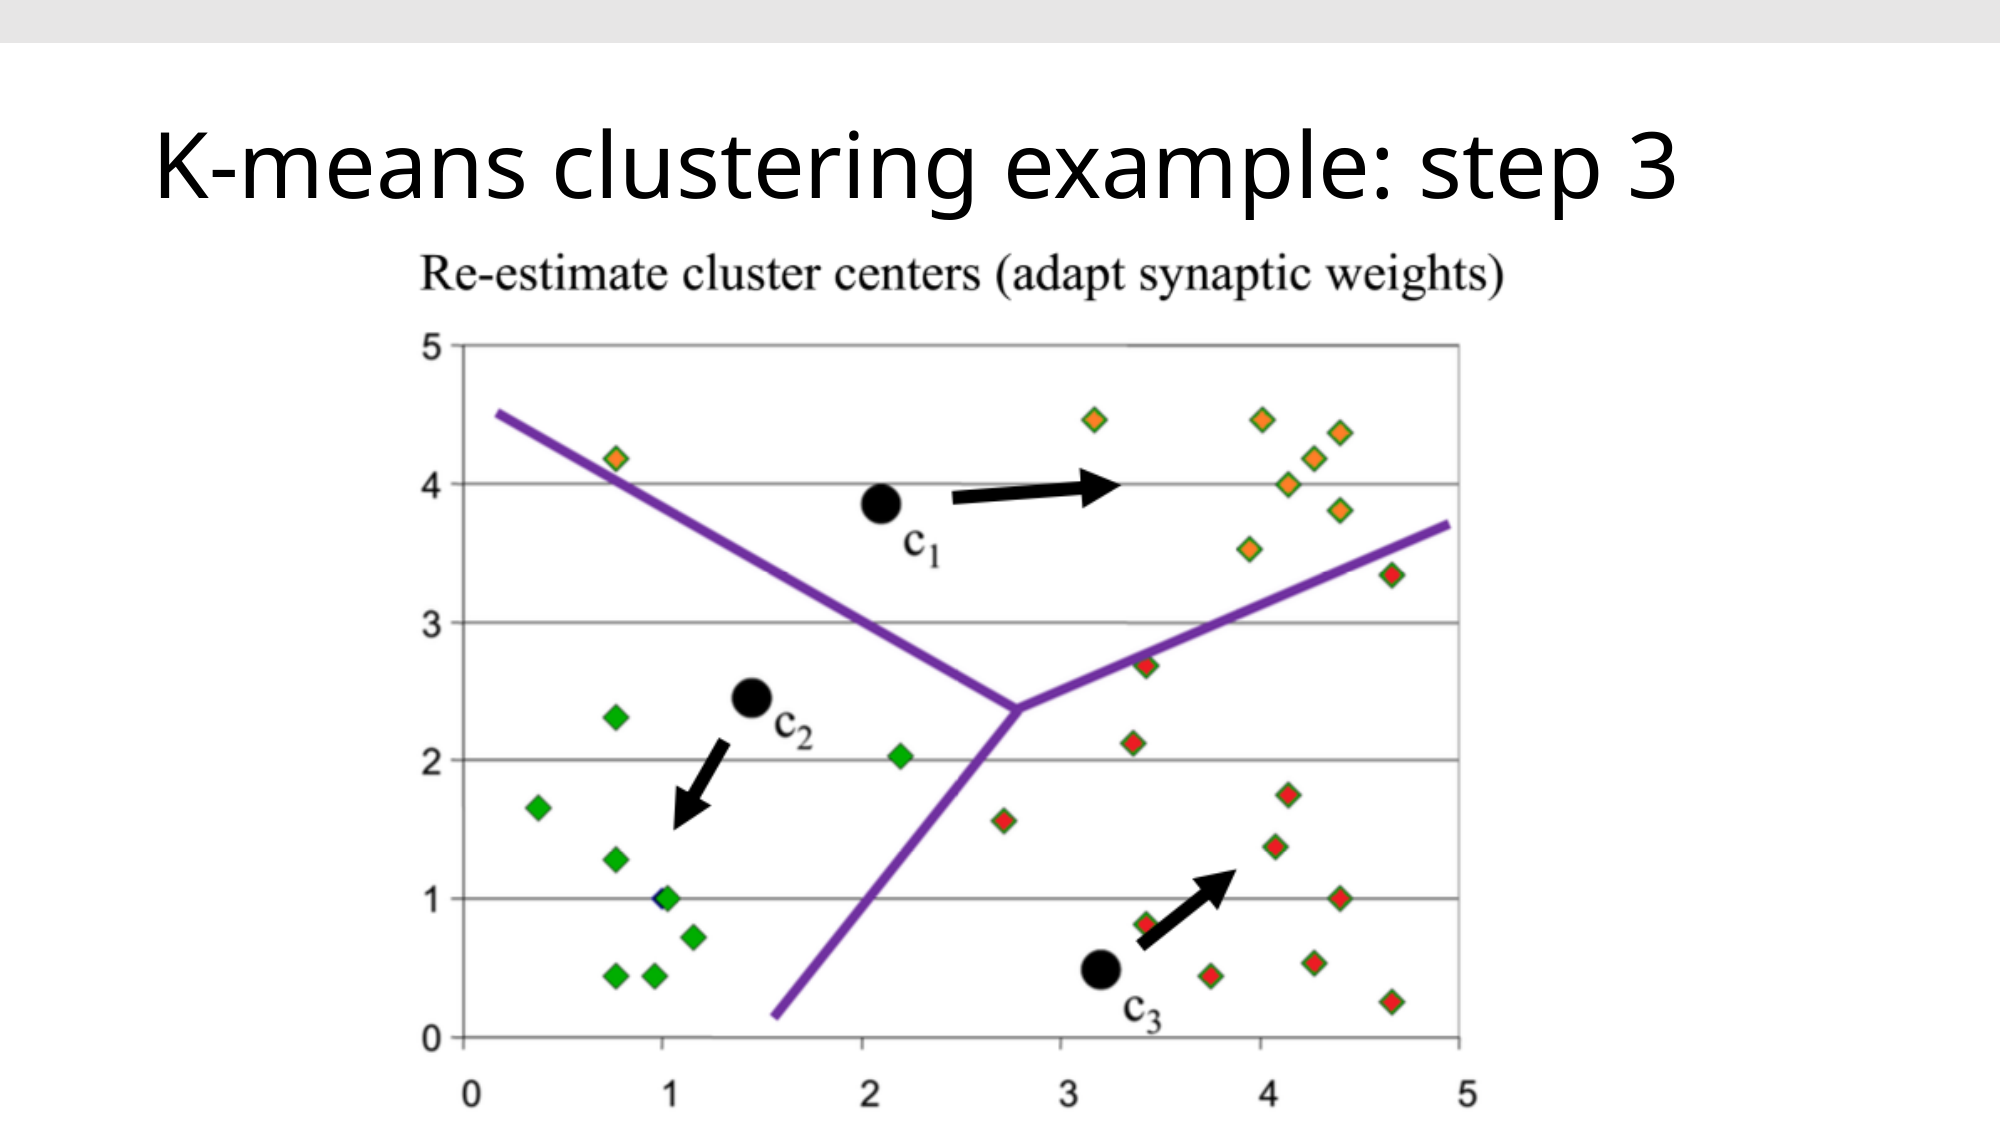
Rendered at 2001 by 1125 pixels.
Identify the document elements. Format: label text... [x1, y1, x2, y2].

picture [387, 227, 1523, 1125]
text_box [0, 0, 2000, 44]
title K-means clustering example: step 3 [137, 59, 1863, 278]
